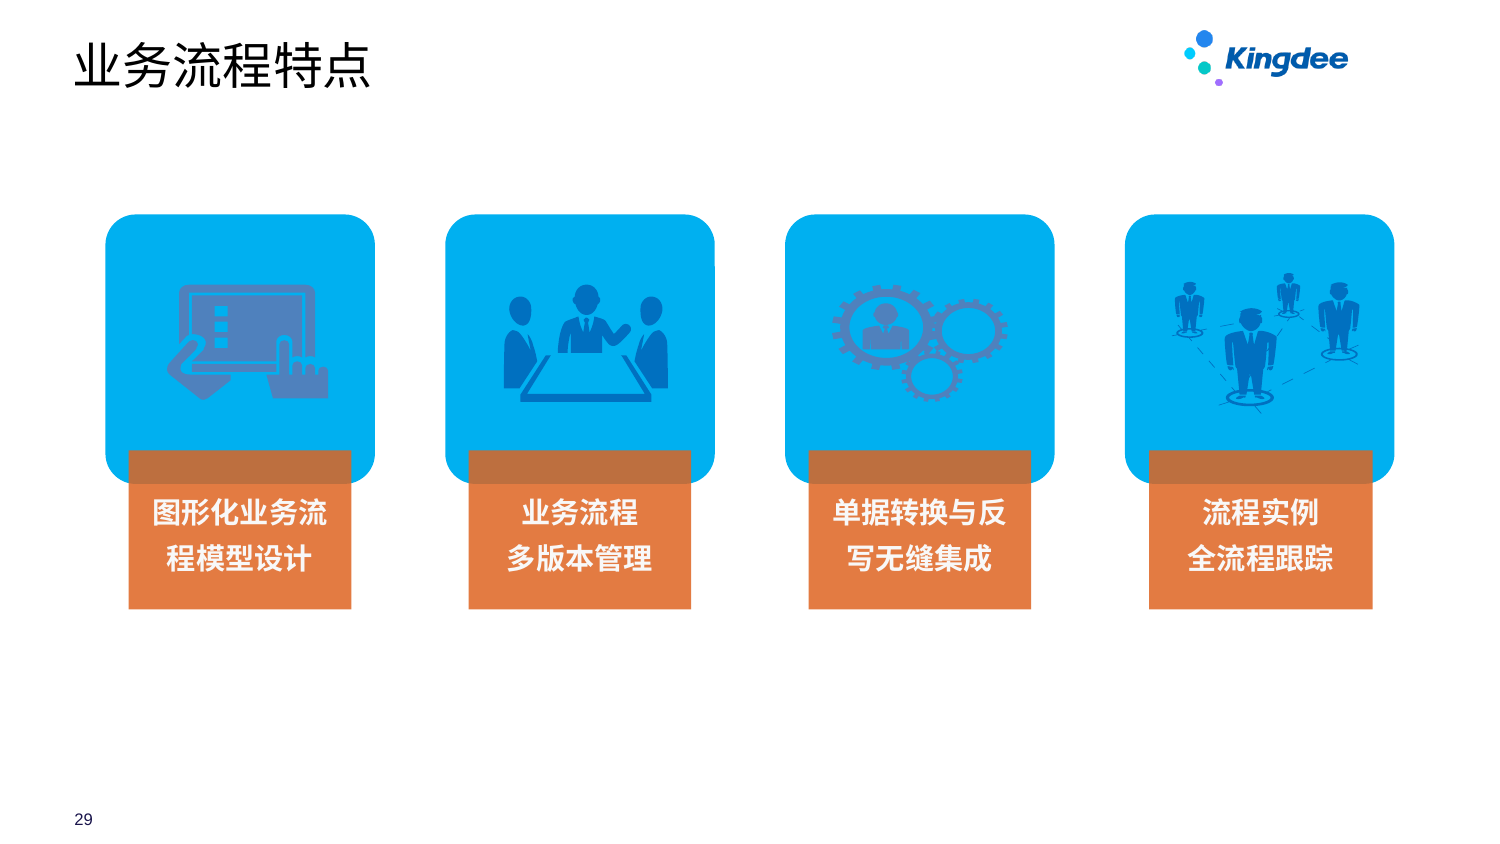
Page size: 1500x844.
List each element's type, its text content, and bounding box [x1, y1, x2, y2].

text_box [443, 212, 717, 486]
text_box [832, 284, 1008, 402]
text_box [520, 355, 652, 402]
text_box [1273, 273, 1305, 322]
text_box [634, 330, 668, 389]
text_box [503, 330, 538, 389]
text_box 流程实例 全流程跟踪 [1149, 450, 1373, 610]
text_box [179, 284, 316, 358]
text_box [1171, 281, 1208, 342]
title 业务流程特点 [72, 33, 1452, 121]
text_box [557, 316, 631, 353]
text_box [1318, 282, 1360, 365]
text_box 单据转换与反写无缝集成 [808, 450, 1032, 610]
text_box [572, 284, 601, 315]
text_box [191, 363, 277, 372]
text_box [103, 212, 378, 486]
text_box [266, 340, 329, 399]
text_box [782, 212, 1057, 486]
text_box [191, 295, 303, 362]
text_box [167, 340, 231, 400]
text_box [1122, 212, 1397, 486]
text_box [640, 296, 663, 326]
text_box [1218, 308, 1283, 414]
text_box 图形化业务流程模型设计 [128, 450, 352, 610]
text_box [509, 296, 532, 326]
text_box 业务流程 多版本管理 [468, 450, 692, 610]
